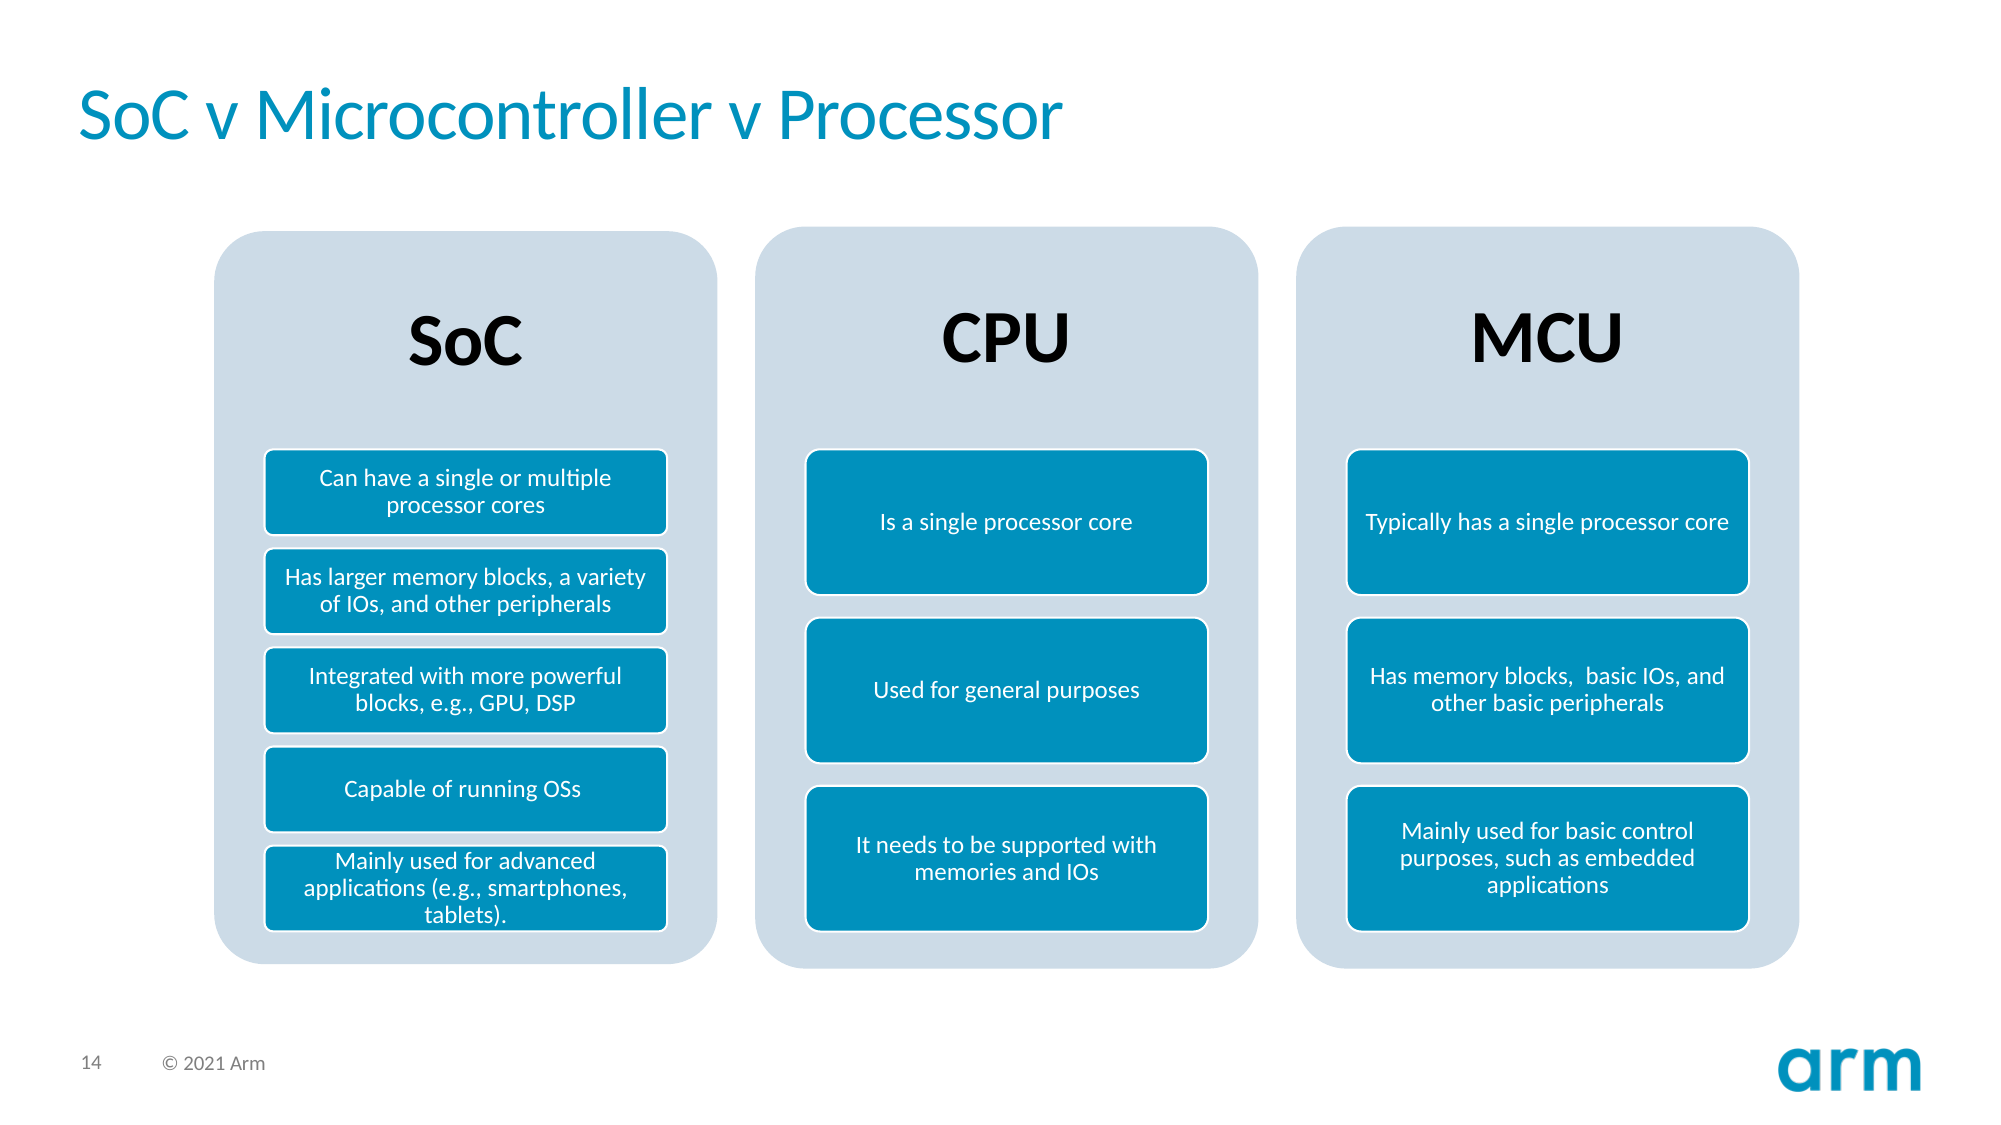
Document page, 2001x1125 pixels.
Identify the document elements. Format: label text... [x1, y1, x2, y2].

title SoC v Microcontroller v Processor [78, 78, 1922, 186]
picture [1777, 1047, 1922, 1093]
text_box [214, 226, 1800, 969]
